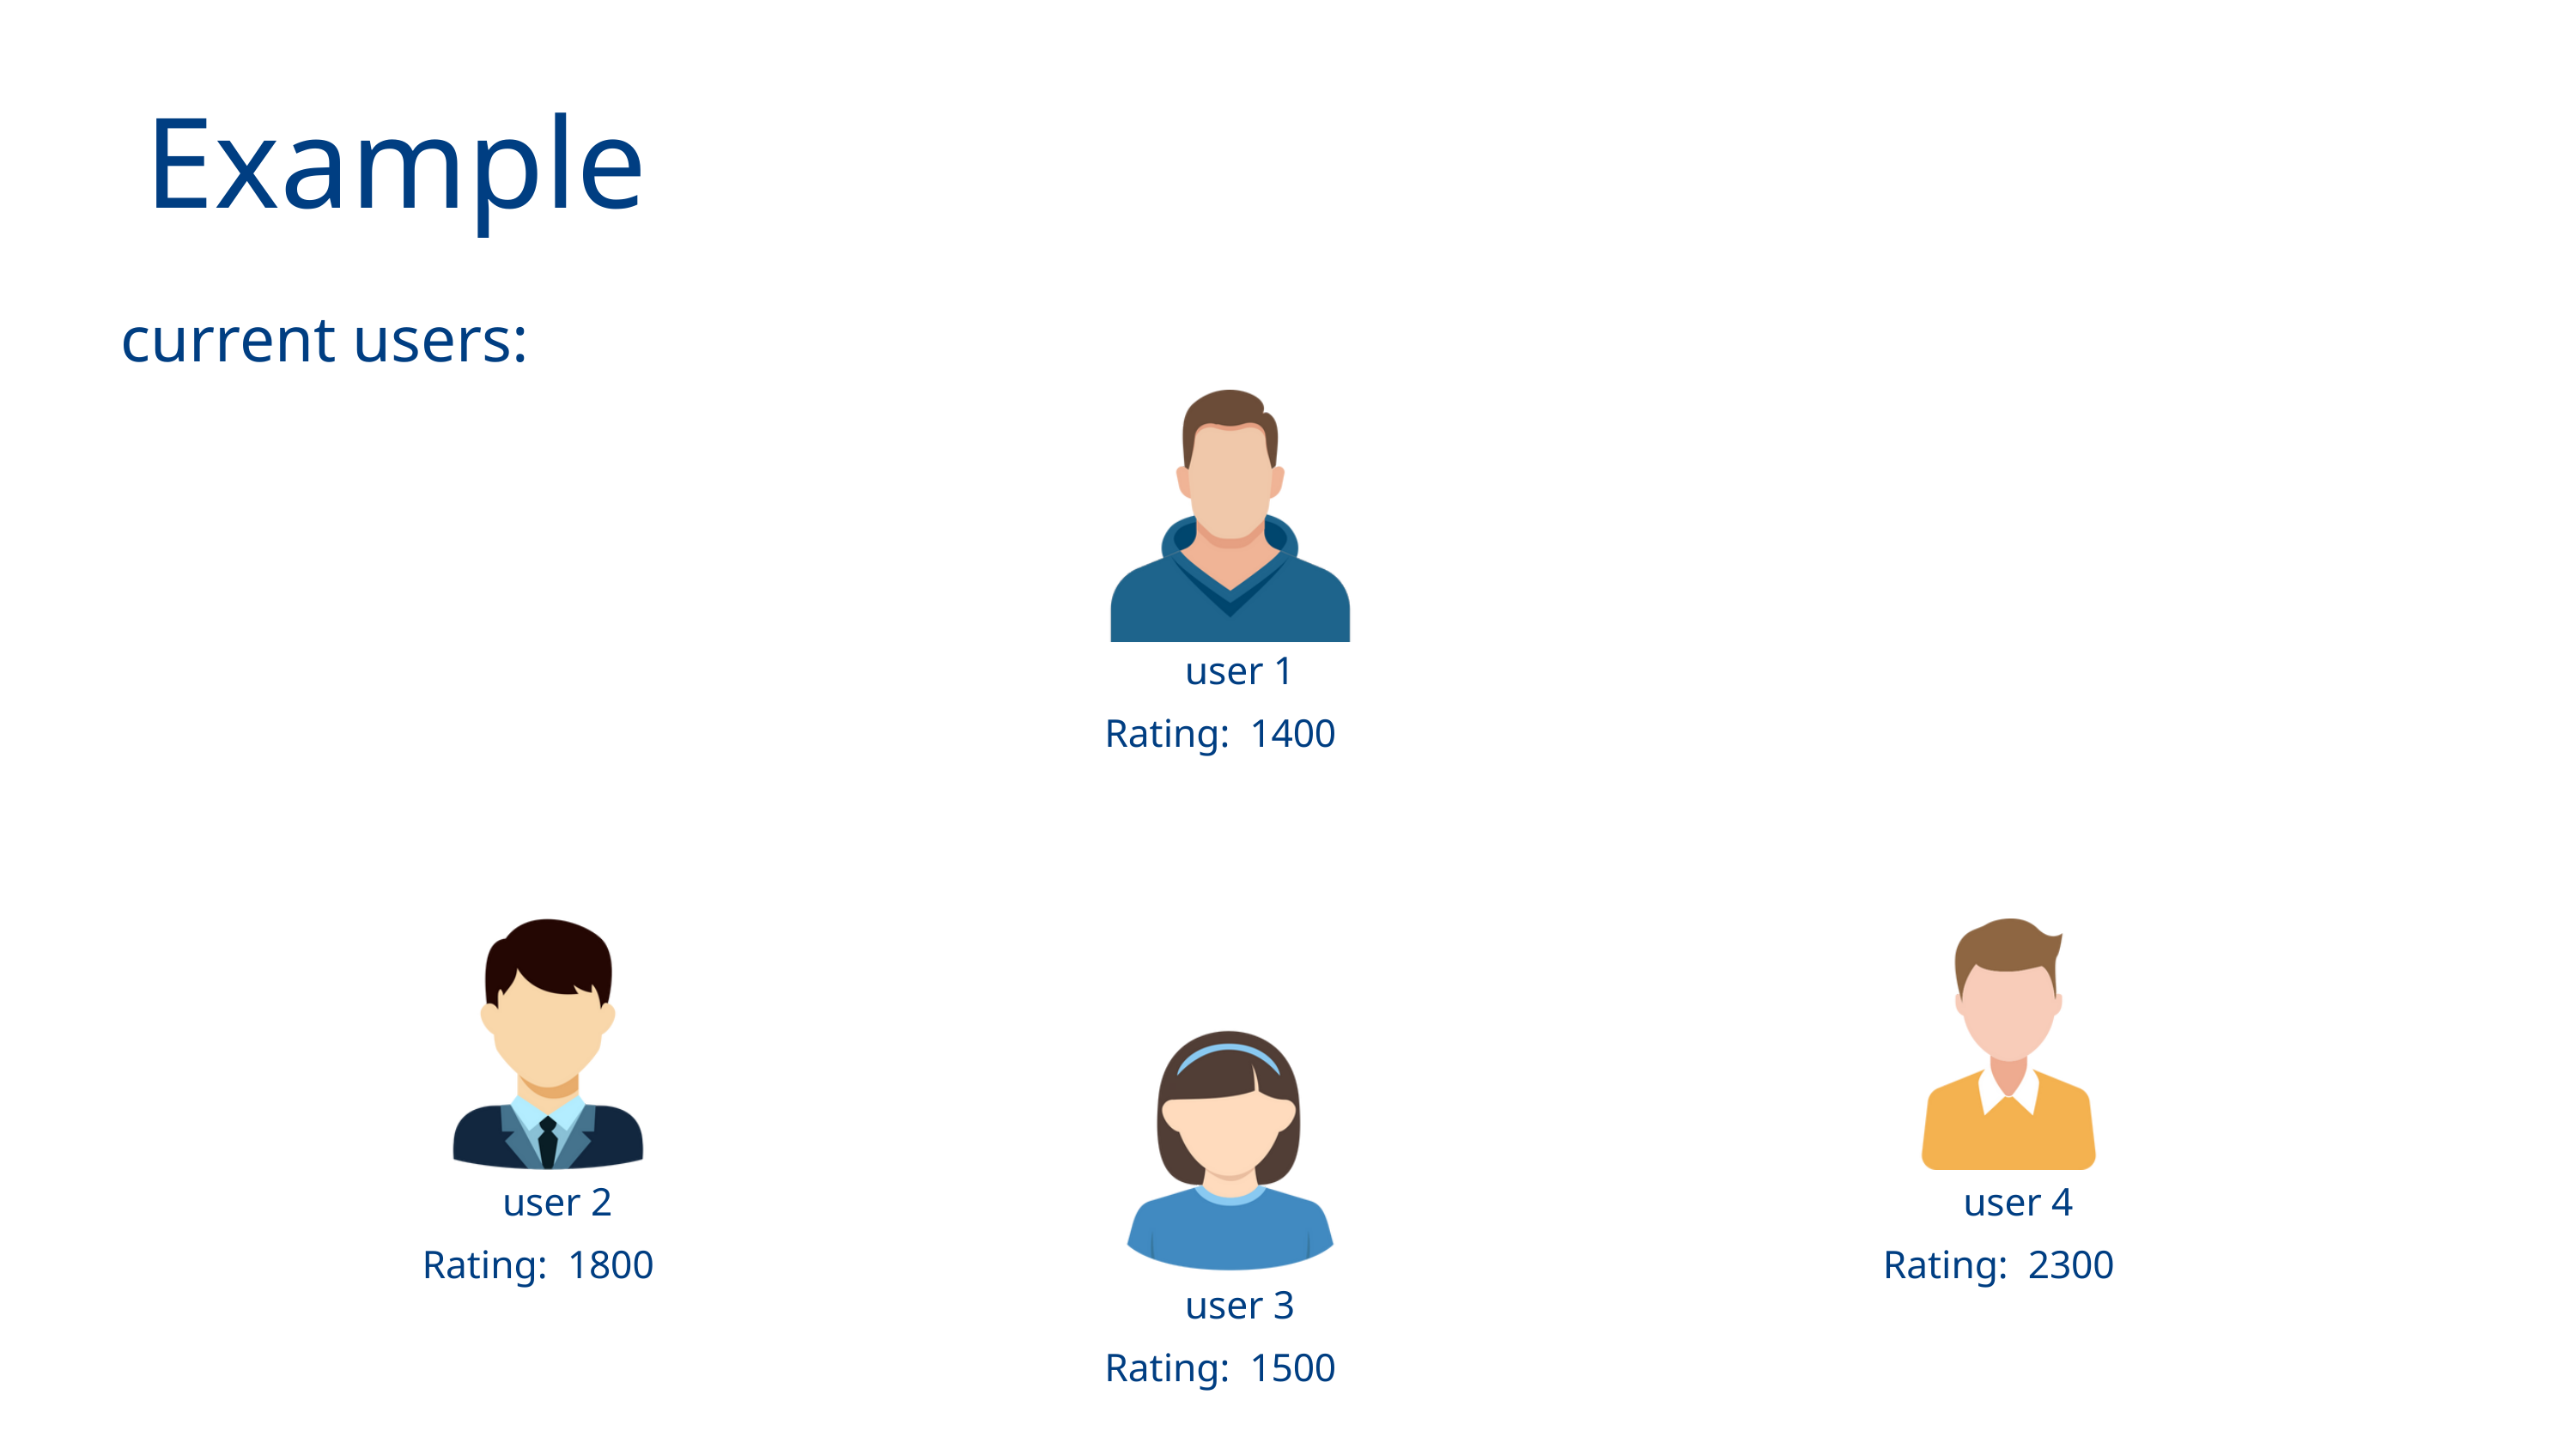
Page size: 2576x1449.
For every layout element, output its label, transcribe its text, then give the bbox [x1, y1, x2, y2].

text_box [1882, 919, 2135, 1161]
text_box user 4 Rating: 2300 [1882, 1161, 2154, 1287]
text_box [1104, 1025, 1357, 1264]
text_box user 3 Rating: 1500 [1104, 1264, 1376, 1390]
text_box user 2 Rating: 1800 [422, 1161, 693, 1287]
text_box [422, 919, 674, 1161]
text_box current users: [120, 287, 1230, 375]
text_box user 1 Rating: 1400 [1104, 629, 1376, 755]
text_box Example [144, 82, 1594, 233]
text_box [1104, 390, 1357, 629]
